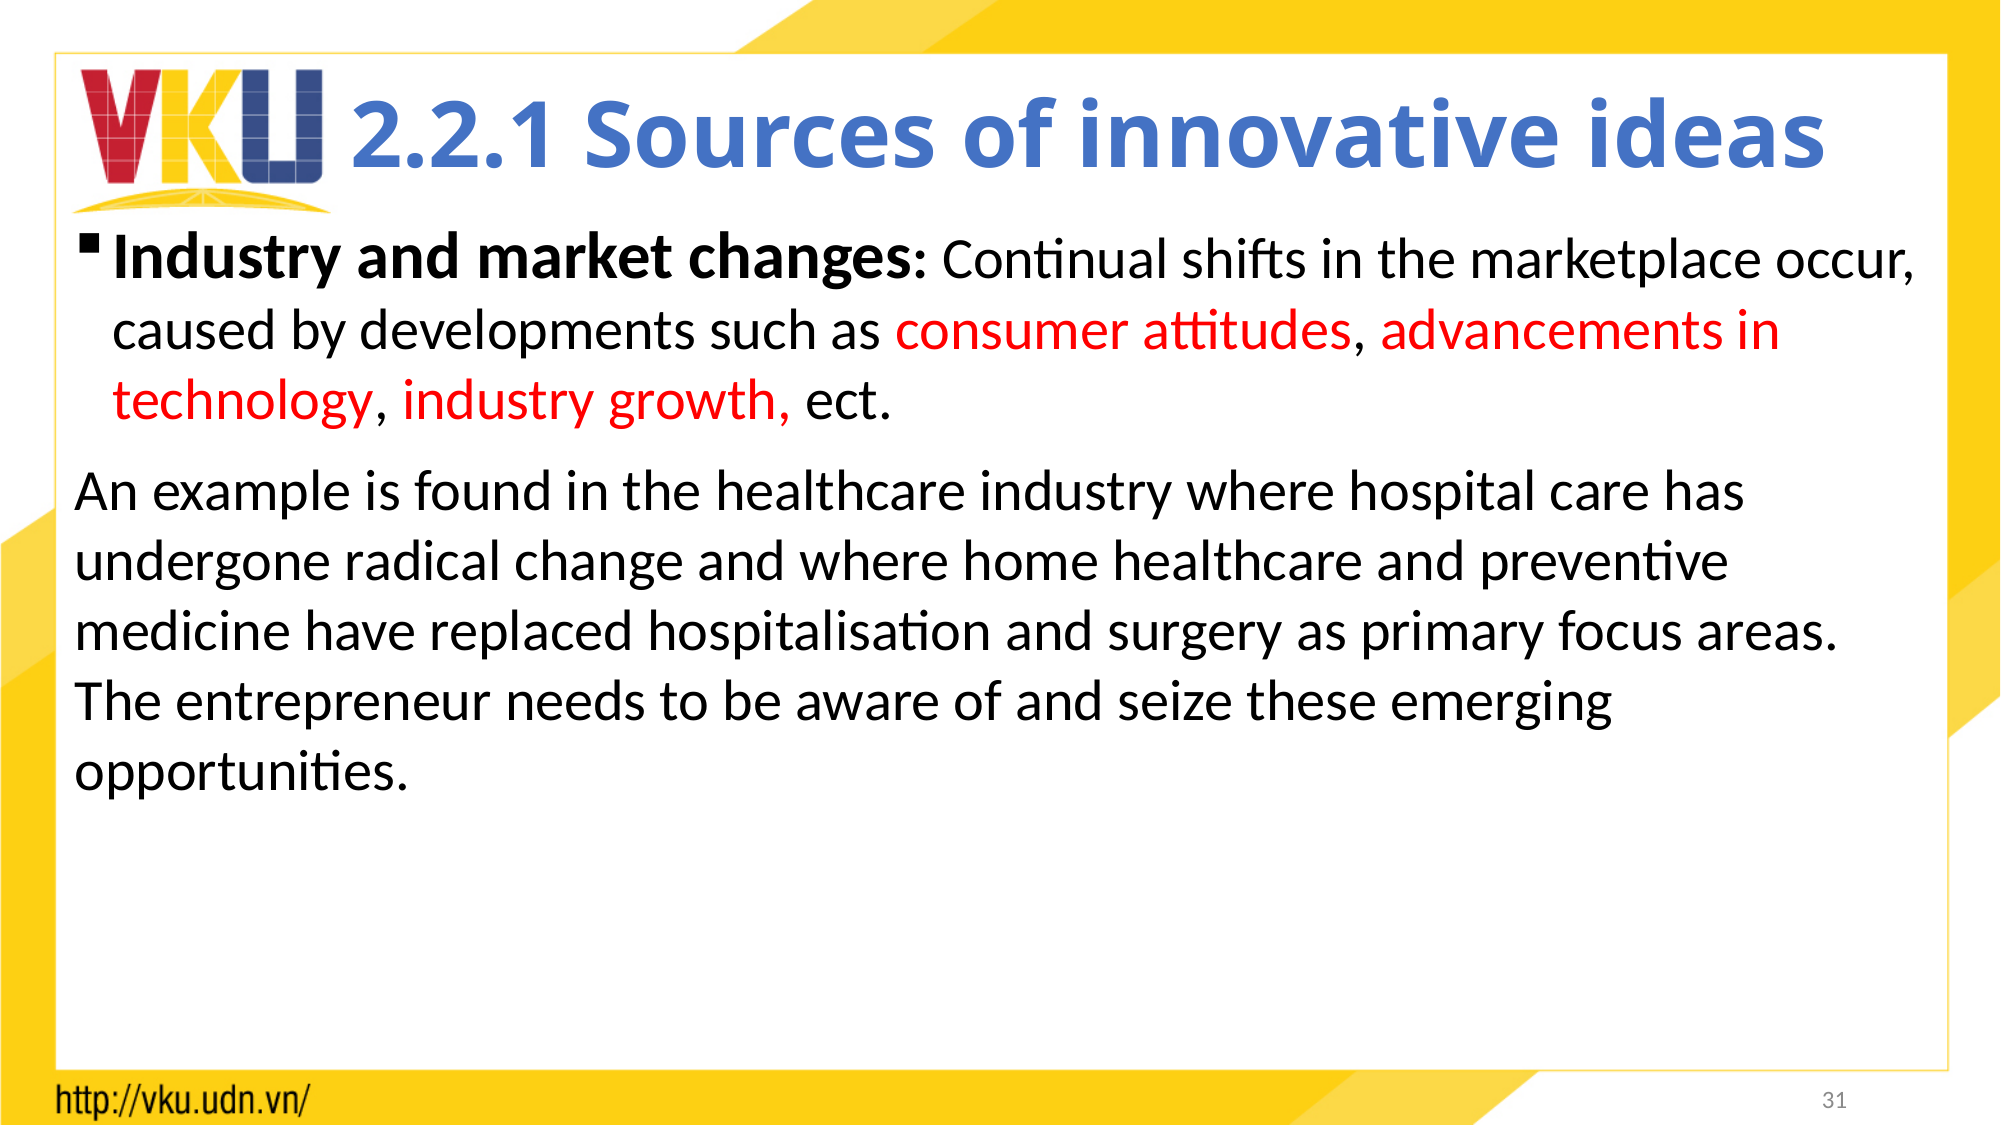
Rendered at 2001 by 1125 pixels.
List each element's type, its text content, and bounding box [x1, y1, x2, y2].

title 2.2.1 Sources of innovative ideas [335, 59, 1863, 203]
list Industry and market changes: Continual shifts in the marketplace occur, caused by developments such as consumer attitudes, advancements in technology, industry growth, ect. An example is found in the healthcare industry where hospital care has undergone radical change and where home healthcare and preventive medicine have replaced hospitalisation and surgery as primary focus areas. The entrepreneur needs to be aware of and seize these emerging opportunities. [59, 203, 1941, 1125]
slide_number 31 [1412, 1071, 1863, 1125]
picture [0, 0, 2001, 1125]
